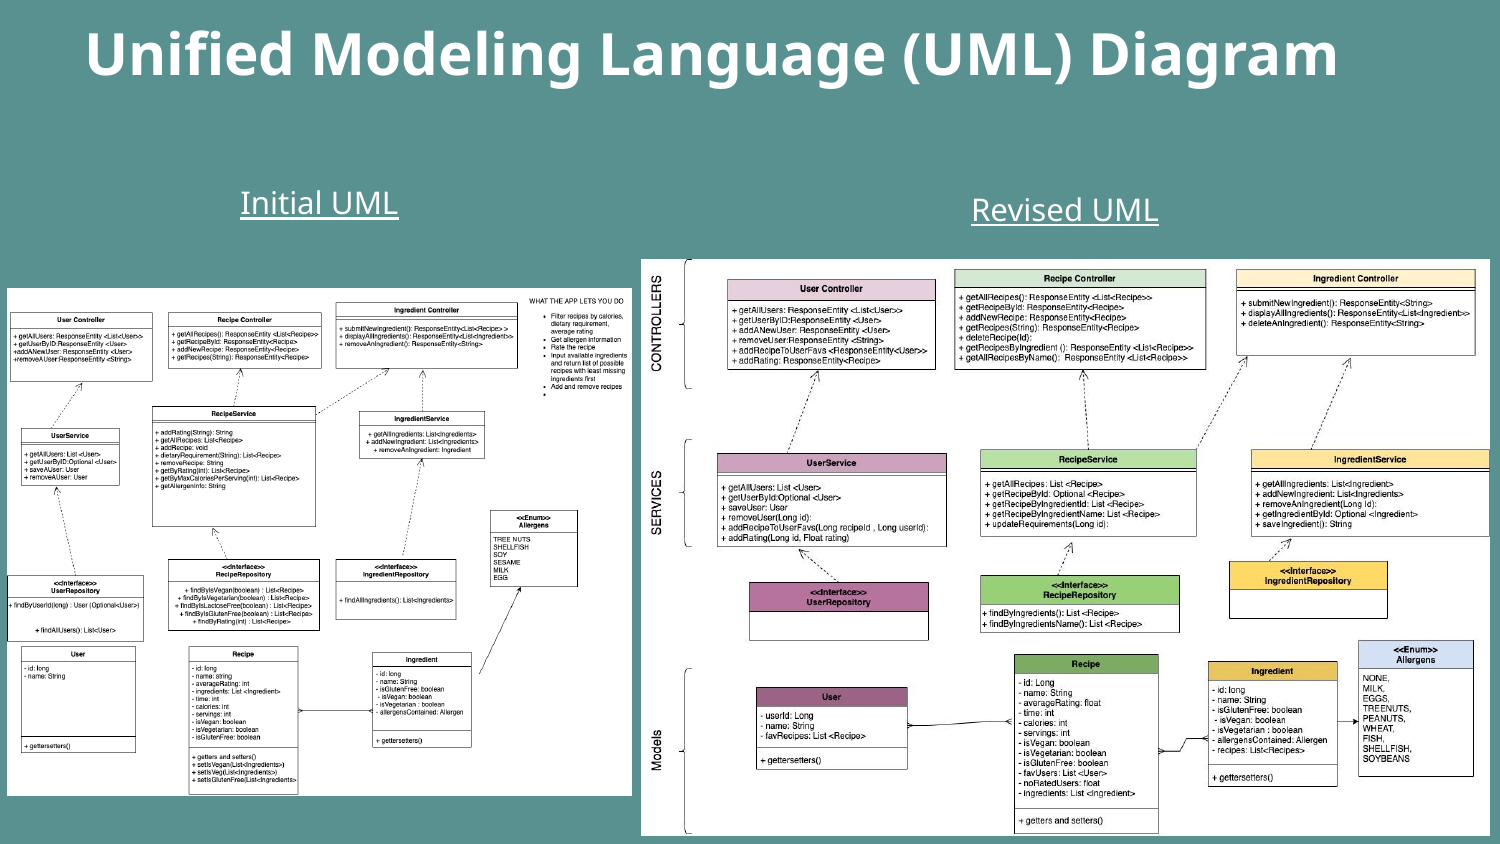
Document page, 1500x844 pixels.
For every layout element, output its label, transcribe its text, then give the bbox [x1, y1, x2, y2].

picture [640, 259, 1490, 836]
picture [7, 288, 632, 796]
text_box Initial UML [200, 168, 439, 281]
text_box Revised UML [946, 175, 1185, 257]
text_box Unified Modeling Language (UML) Diagram [69, 2, 1471, 103]
